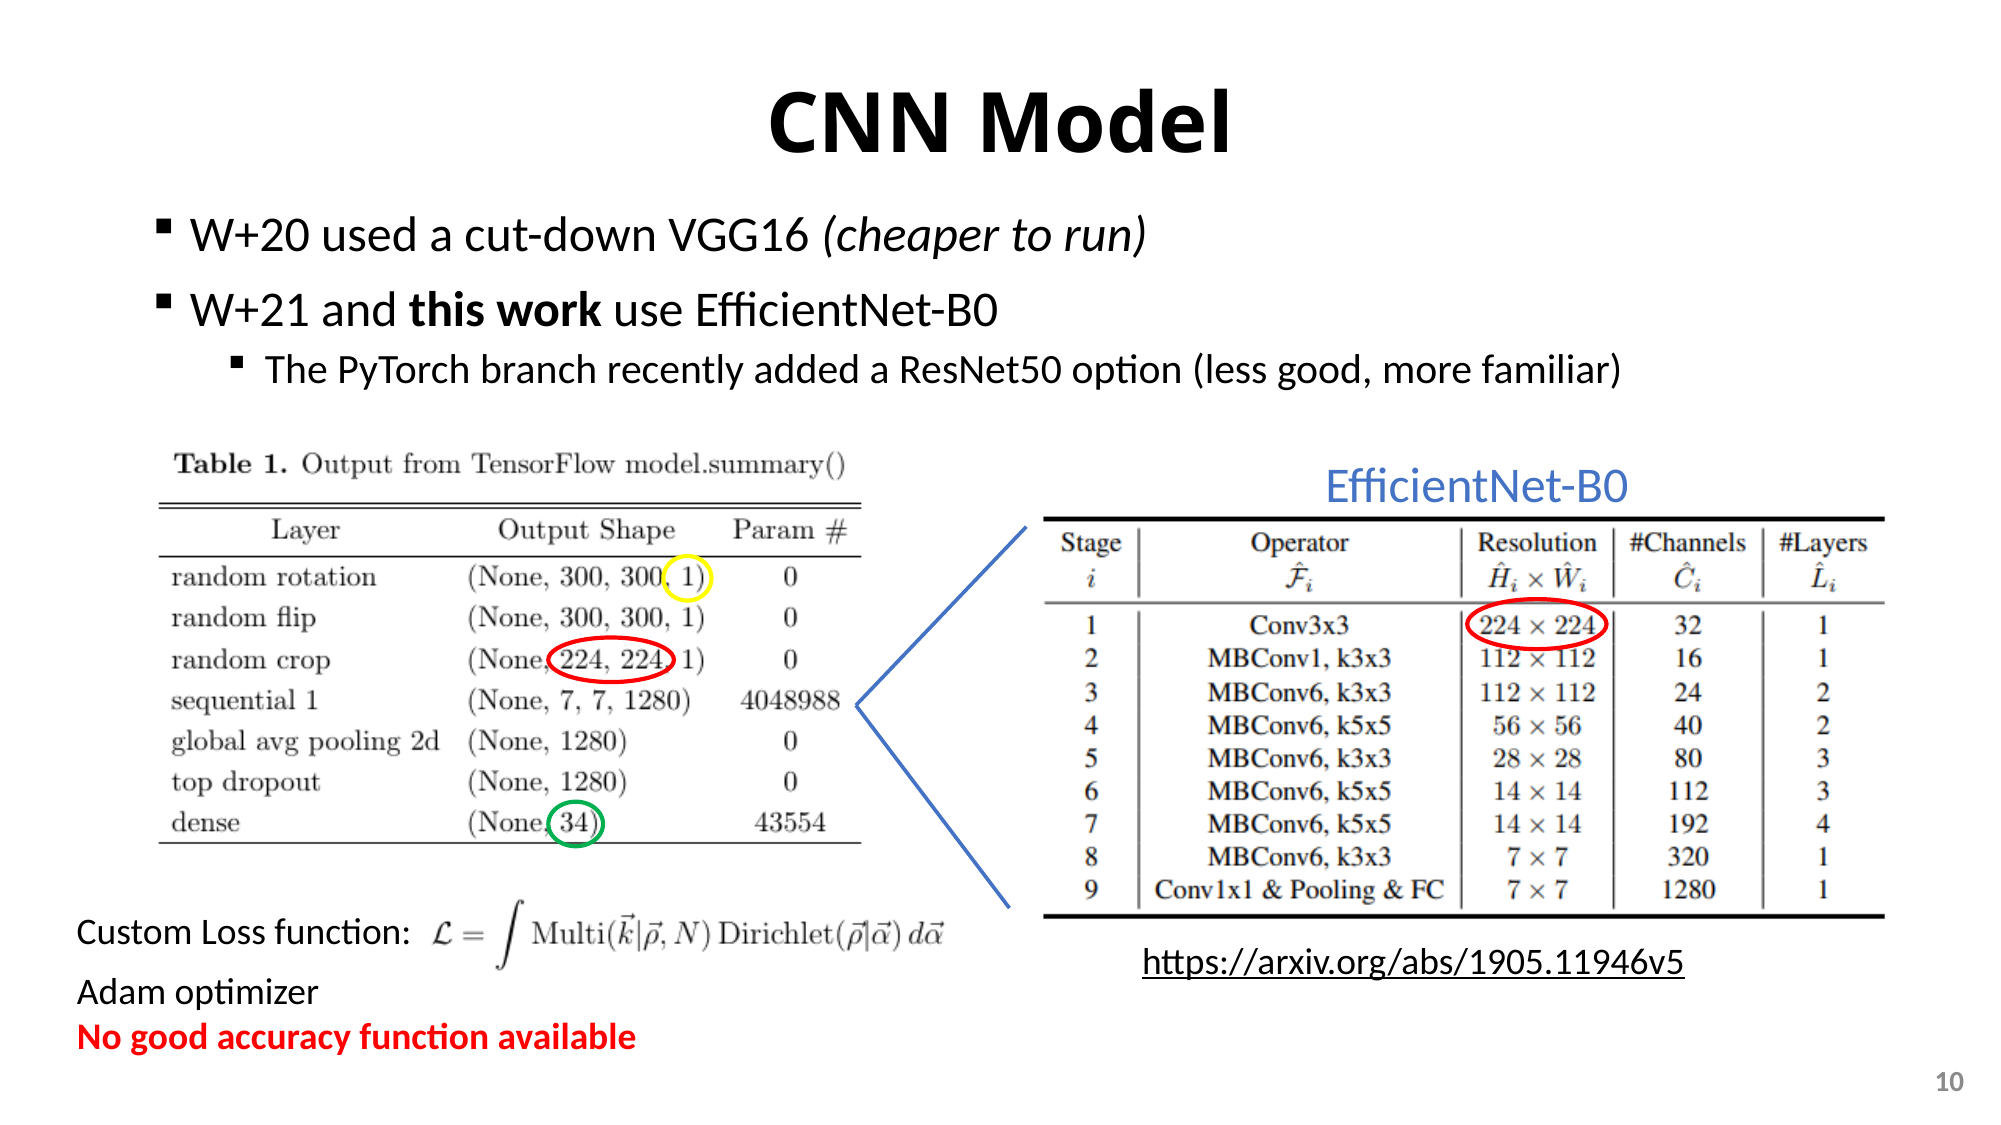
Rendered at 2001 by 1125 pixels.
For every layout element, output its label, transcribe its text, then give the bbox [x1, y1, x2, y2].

picture [156, 445, 874, 855]
text_box Adam optimizer No good accuracy function available [62, 959, 653, 1065]
text_box Custom Loss function: [61, 899, 410, 959]
slide_number 10 [1529, 1049, 1979, 1110]
picture [1038, 506, 1896, 930]
text_box EfficientNet-B0 [1310, 445, 1644, 506]
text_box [855, 705, 1010, 909]
title CNN Model [137, 59, 1863, 193]
list W+20 used a cut-down VGG16 (cheaper to run) W+21 and this work use EfficientNet-B0 The PyTorch branch recently added a ResNet50 option (less good, more familiar) [137, 201, 1846, 413]
picture [410, 884, 961, 985]
text_box https://arxiv.org/abs/1905.11946v5 [1127, 930, 1706, 990]
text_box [855, 526, 1027, 706]
